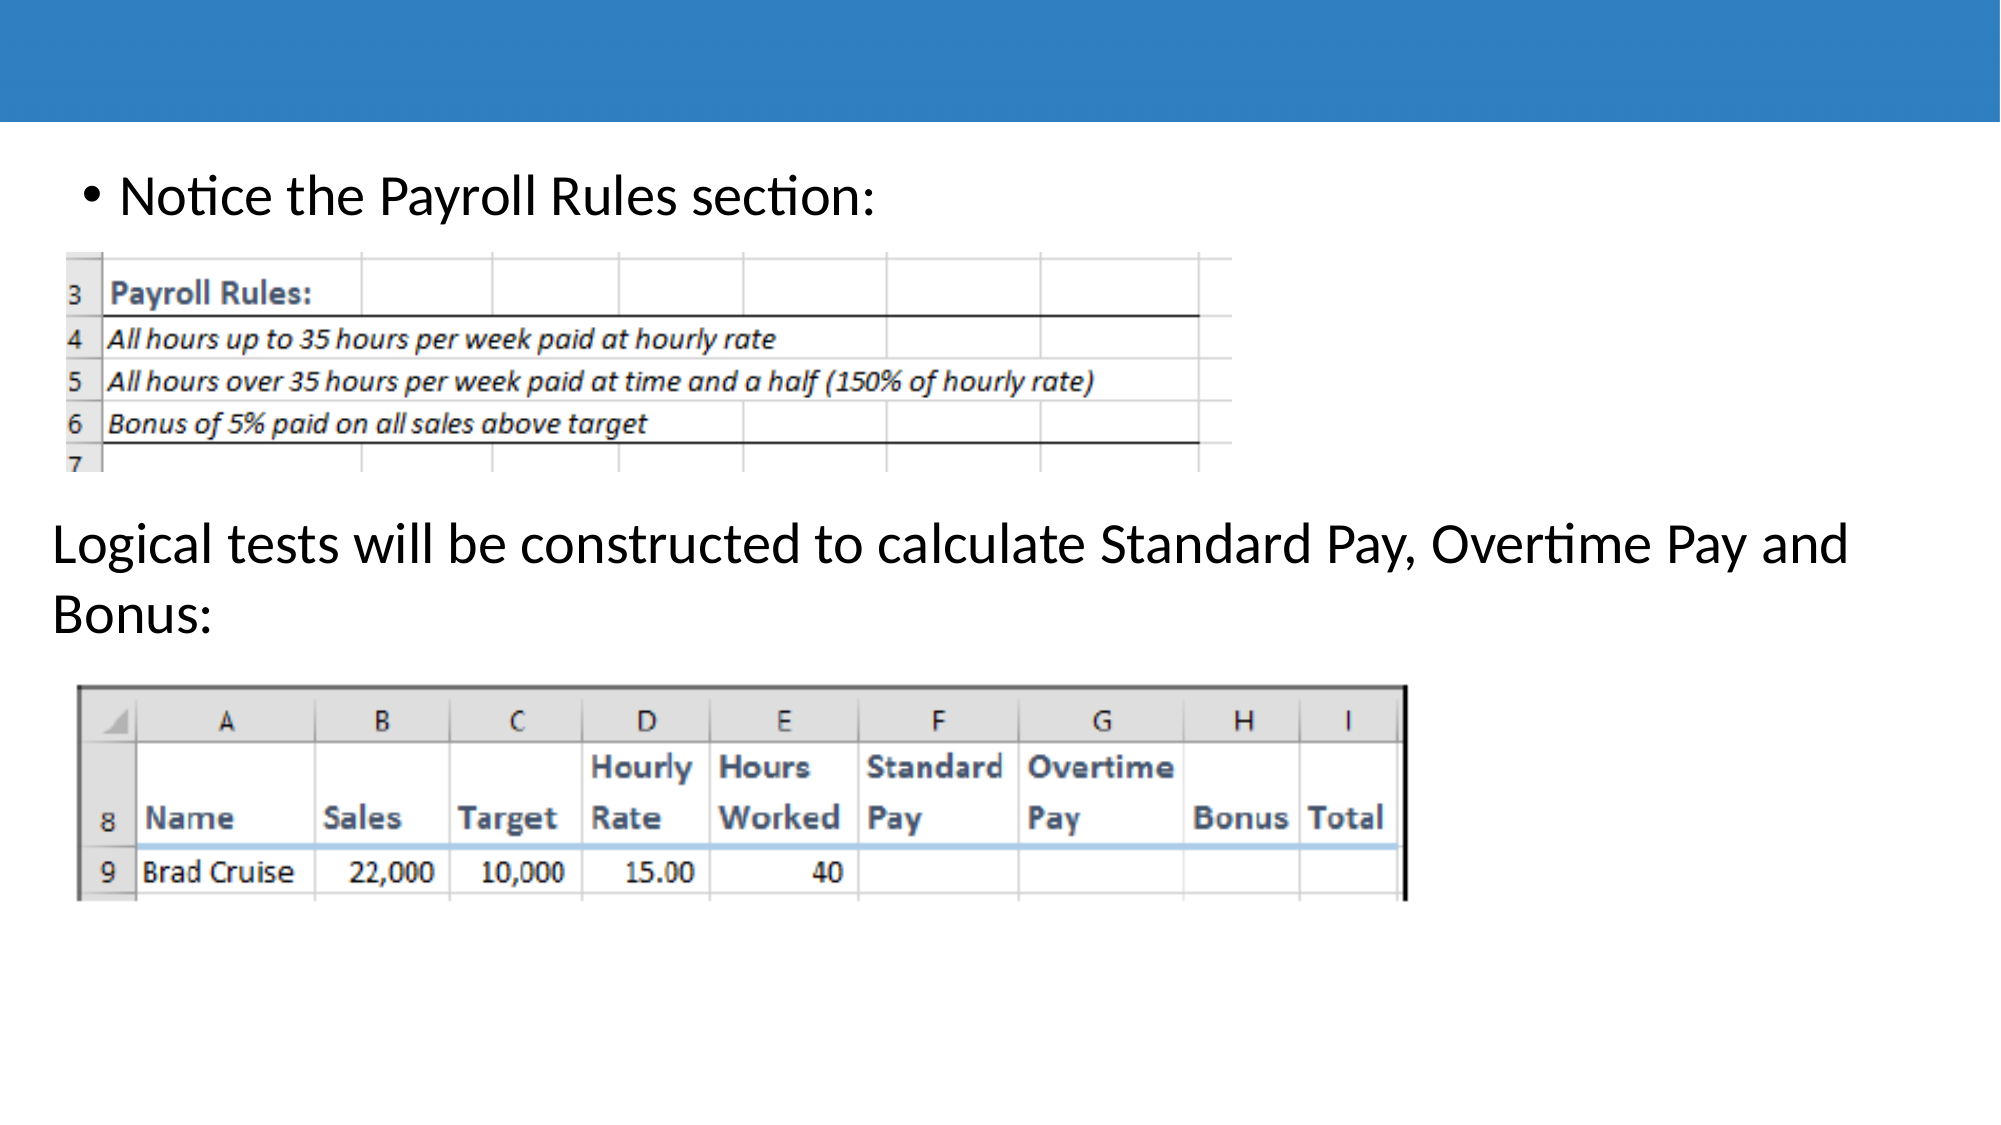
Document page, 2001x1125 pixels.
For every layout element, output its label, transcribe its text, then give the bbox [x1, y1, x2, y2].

text_box Logical tests will be constructed to calculate Standard Pay, Overtime Pay and Bonus: [37, 498, 1965, 653]
picture [66, 681, 1413, 918]
list Notice the Payroll Rules section: [66, 158, 1907, 253]
picture [0, 0, 2000, 122]
picture [66, 252, 1232, 472]
